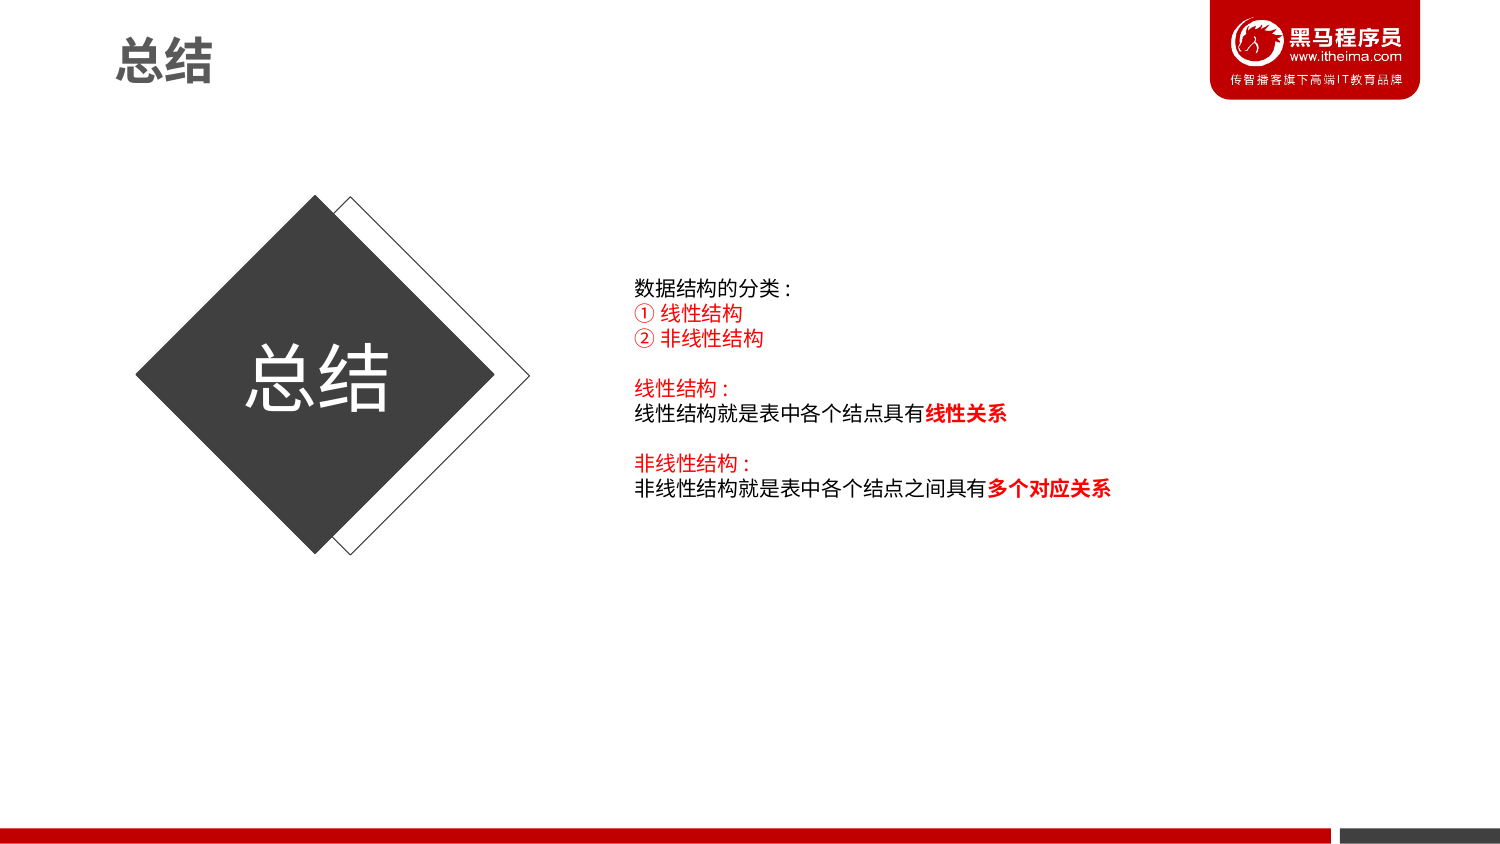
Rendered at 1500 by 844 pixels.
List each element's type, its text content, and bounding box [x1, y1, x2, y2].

text_box 总结 [103, 0, 750, 130]
text_box [192, 193, 438, 315]
text_box [207, 449, 423, 556]
text_box 总结 [3, 315, 620, 449]
text_box [334, 194, 472, 315]
picture [1212, 8, 1421, 94]
text_box 数据结构的分类: ①线性结构 ②非线性结构 线性结构: 线性结构就是表中各个结点具有线性关系 非线性结构: 非线性结构就是表中各个结点之间具有多个对应关系 [620, 268, 1187, 558]
text_box [332, 449, 460, 558]
